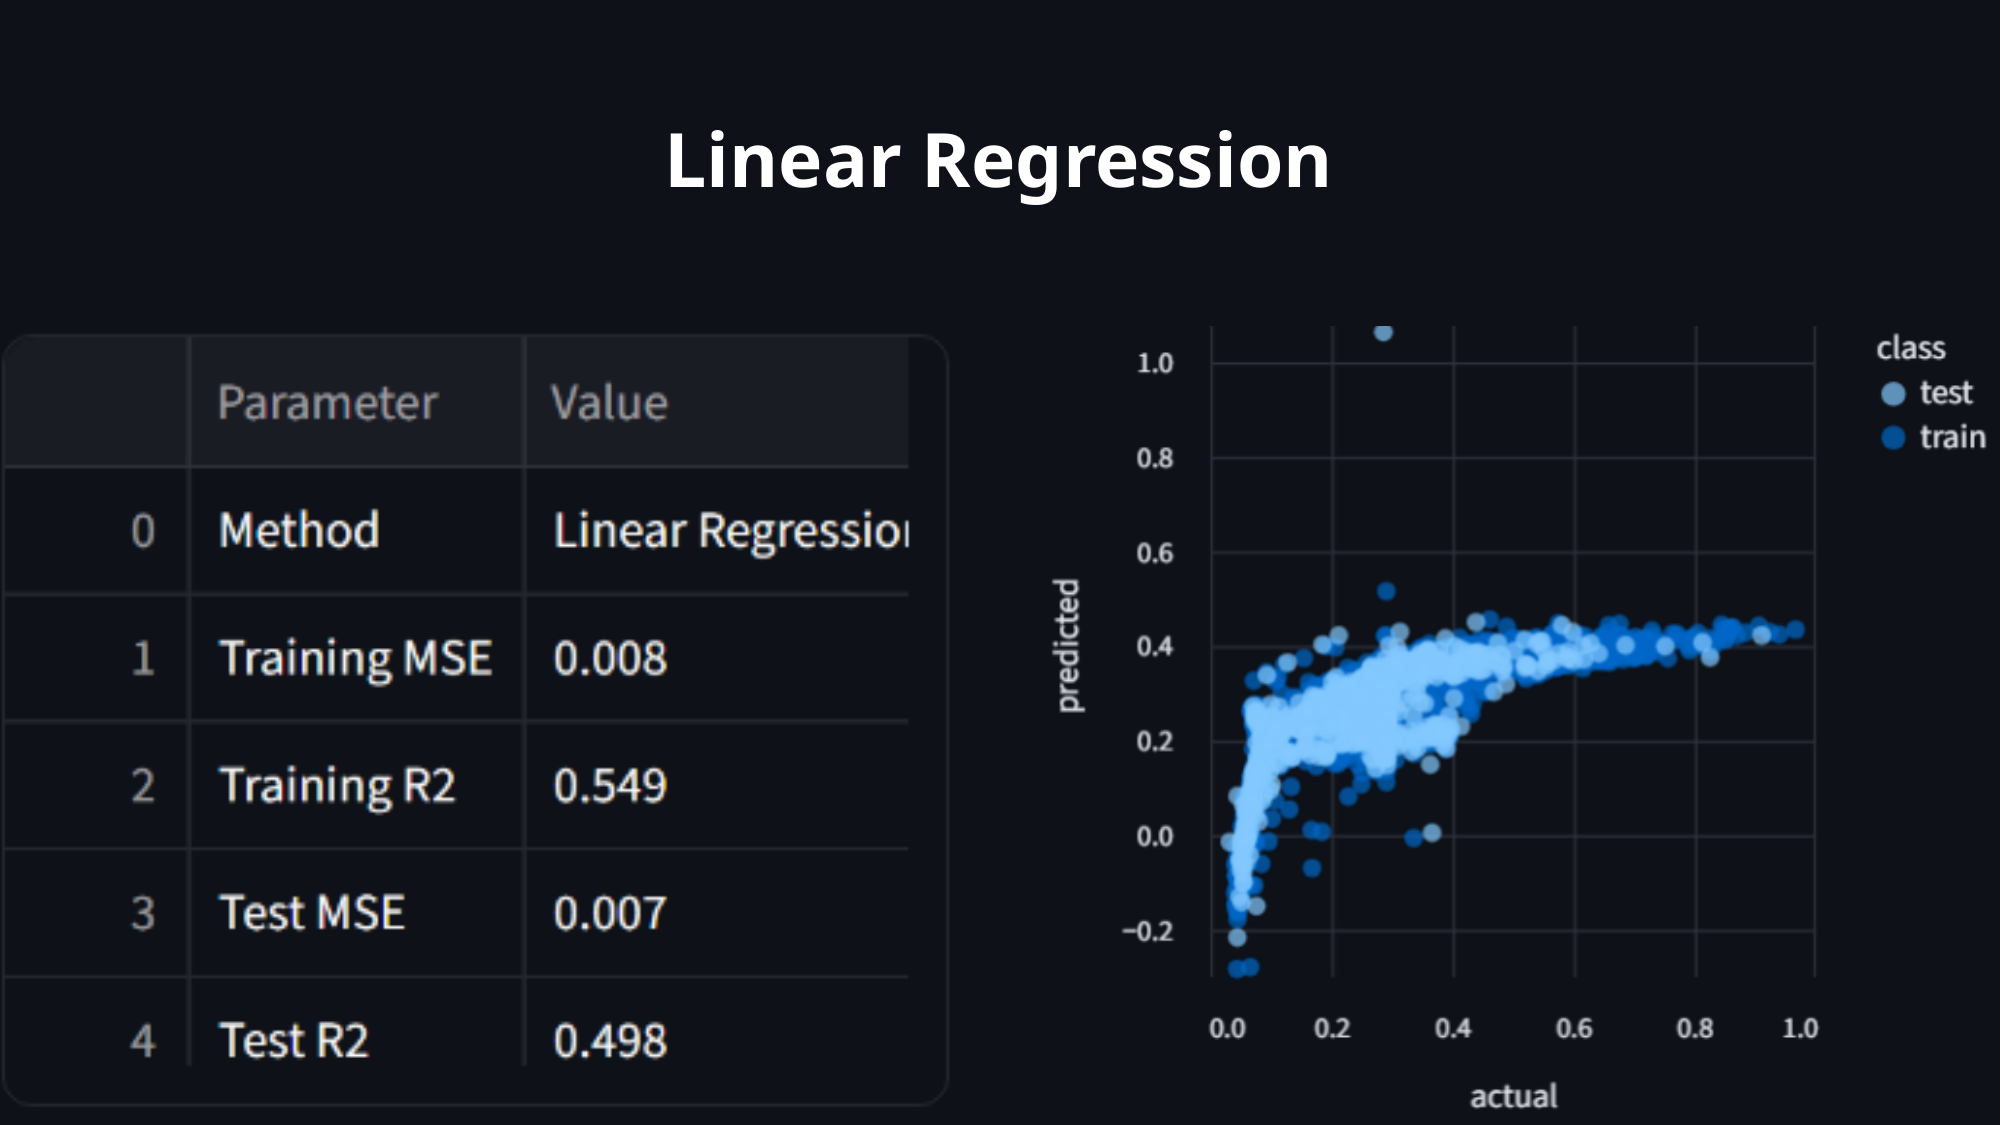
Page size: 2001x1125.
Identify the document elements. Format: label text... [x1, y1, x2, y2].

picture [0, 306, 959, 1125]
picture [1041, 326, 2000, 1125]
text_box Linear Regression [0, 114, 2000, 223]
